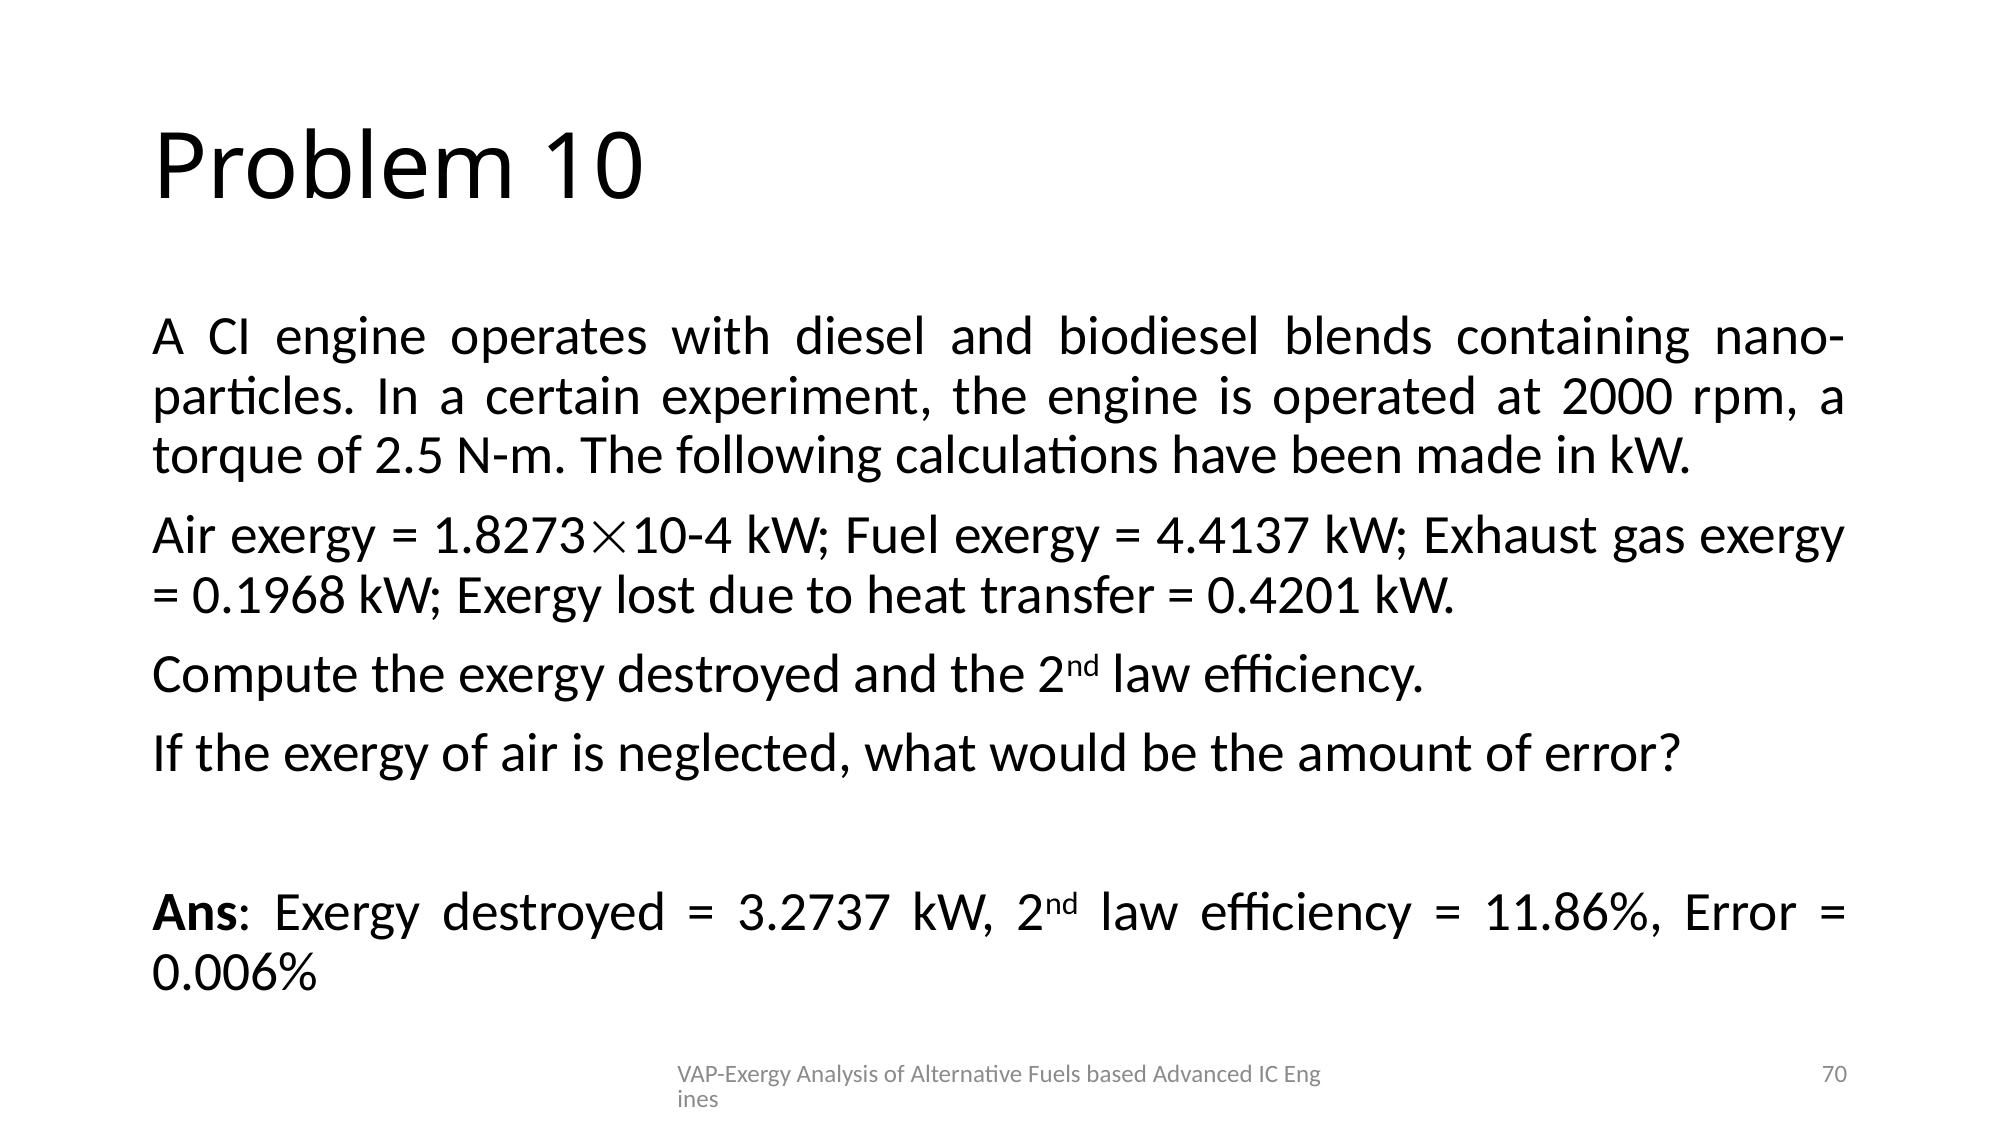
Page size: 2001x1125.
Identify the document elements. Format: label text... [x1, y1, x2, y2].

footer VAP-Exergy Analysis of Alternative Fuels based Advanced IC Engines [662, 1042, 1338, 1103]
slide_number 70 [1412, 1042, 1863, 1103]
list A CI engine operates with diesel and biodiesel blends containing nano-particles. In a certain experiment, the engine is operated at 2000 rpm, a torque of 2.5 N-m. The following calculations have been made in kW. Air exergy = 1.827310-4 kW; Fuel exergy = 4.4137 kW; Exhaust gas exergy = 0.1968 kW; Exergy lost due to heat transfer = 0.4201 kW. Compute the exergy destroyed and the 2nd law efficiency. If the exergy of air is neglected, what would be the amount of error? Ans: Exergy destroyed = 3.2737 kW, 2nd law efficiency = 11.86%, Error = 0.006% [137, 299, 1863, 1014]
title Problem 10 [137, 59, 1863, 278]
